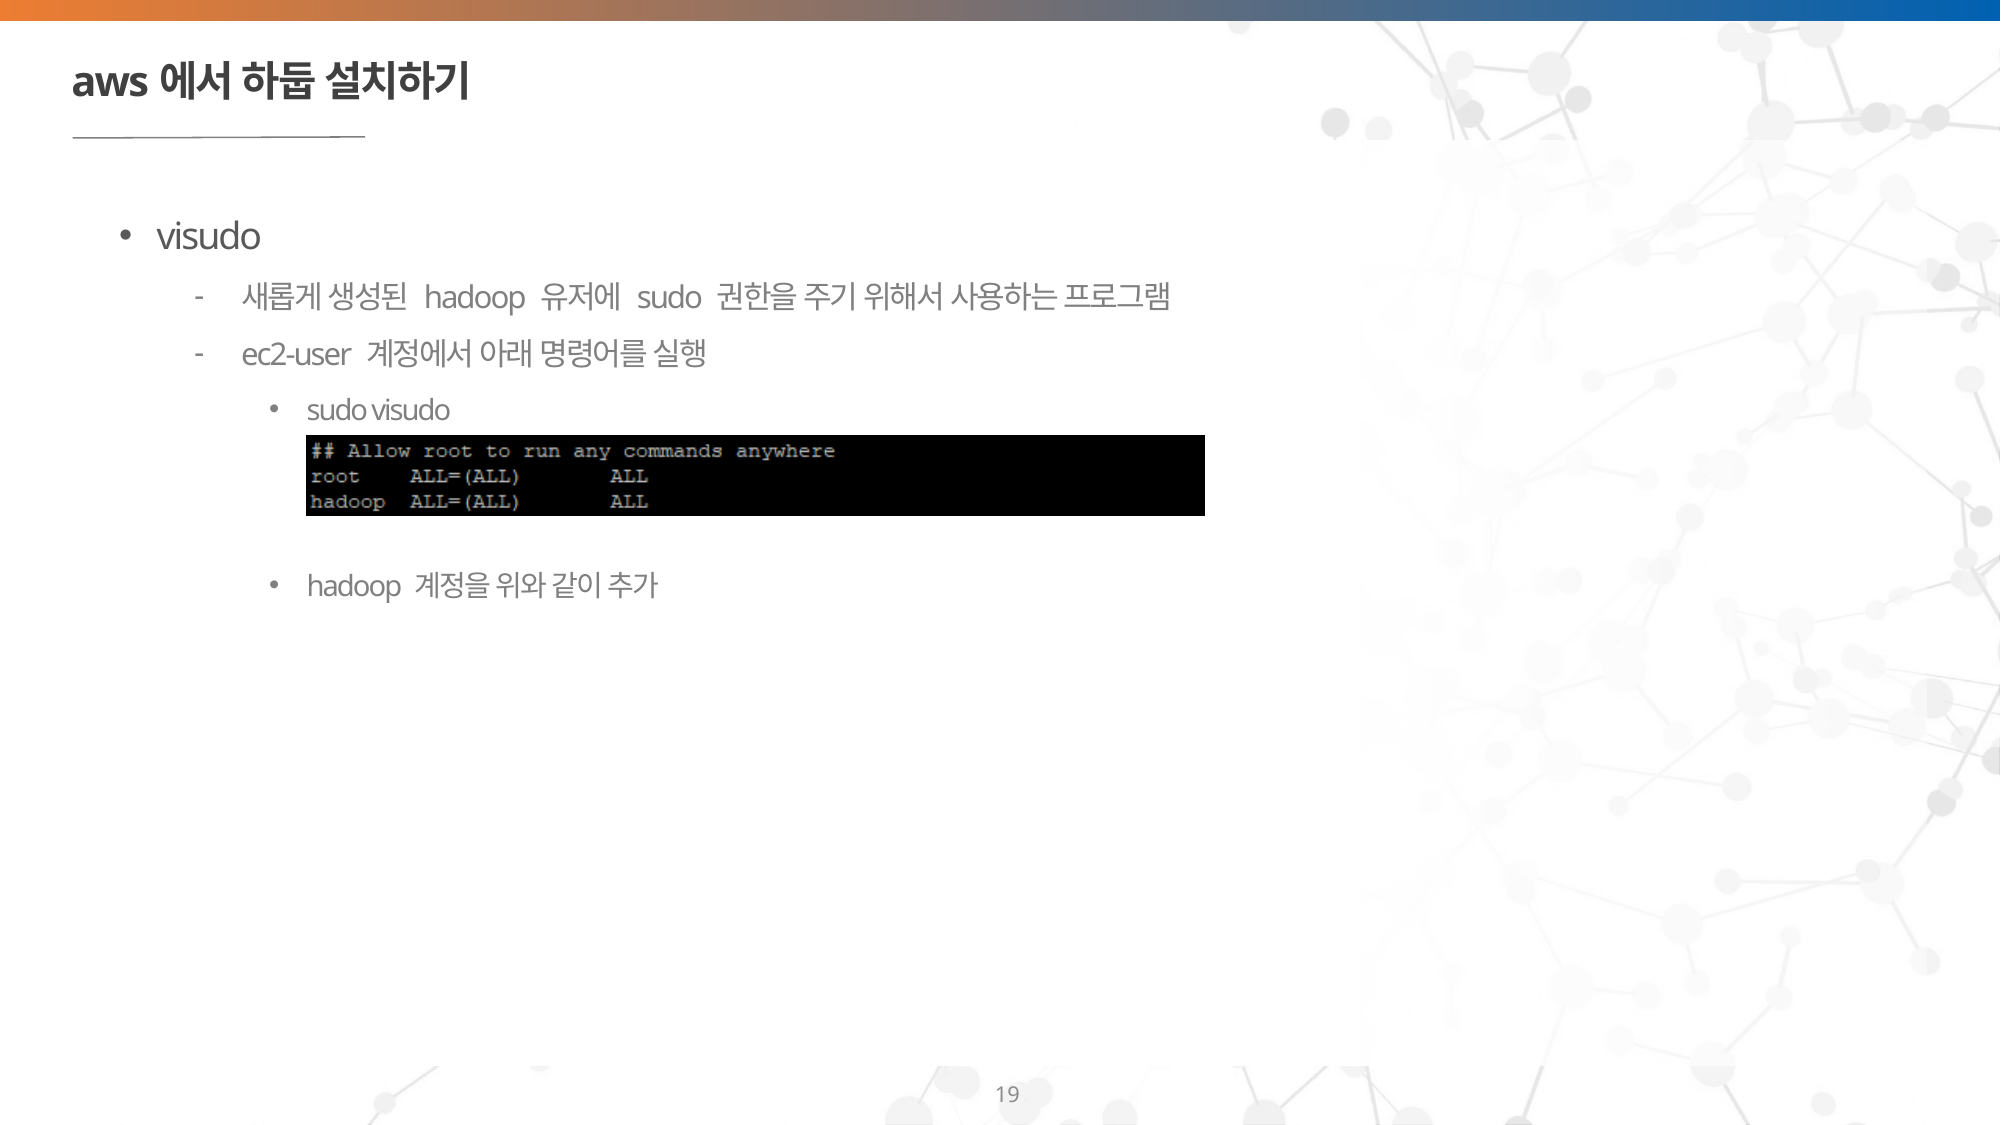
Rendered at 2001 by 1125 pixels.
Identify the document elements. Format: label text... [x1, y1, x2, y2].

list visudo 새롭게 생성된 hadoop 유저에 sudo 권한을 주기 위해서 사용하는 프로그램 ec2-user 계정에서 아래 명령어를 실행 sudo visudo hadoop 계정을 위와 같이 추가 [104, 193, 1911, 1035]
picture [306, 435, 1205, 516]
slide_number 19 [782, 1065, 1233, 1125]
title aws에서 하둡 설치하기 [56, 49, 1162, 117]
